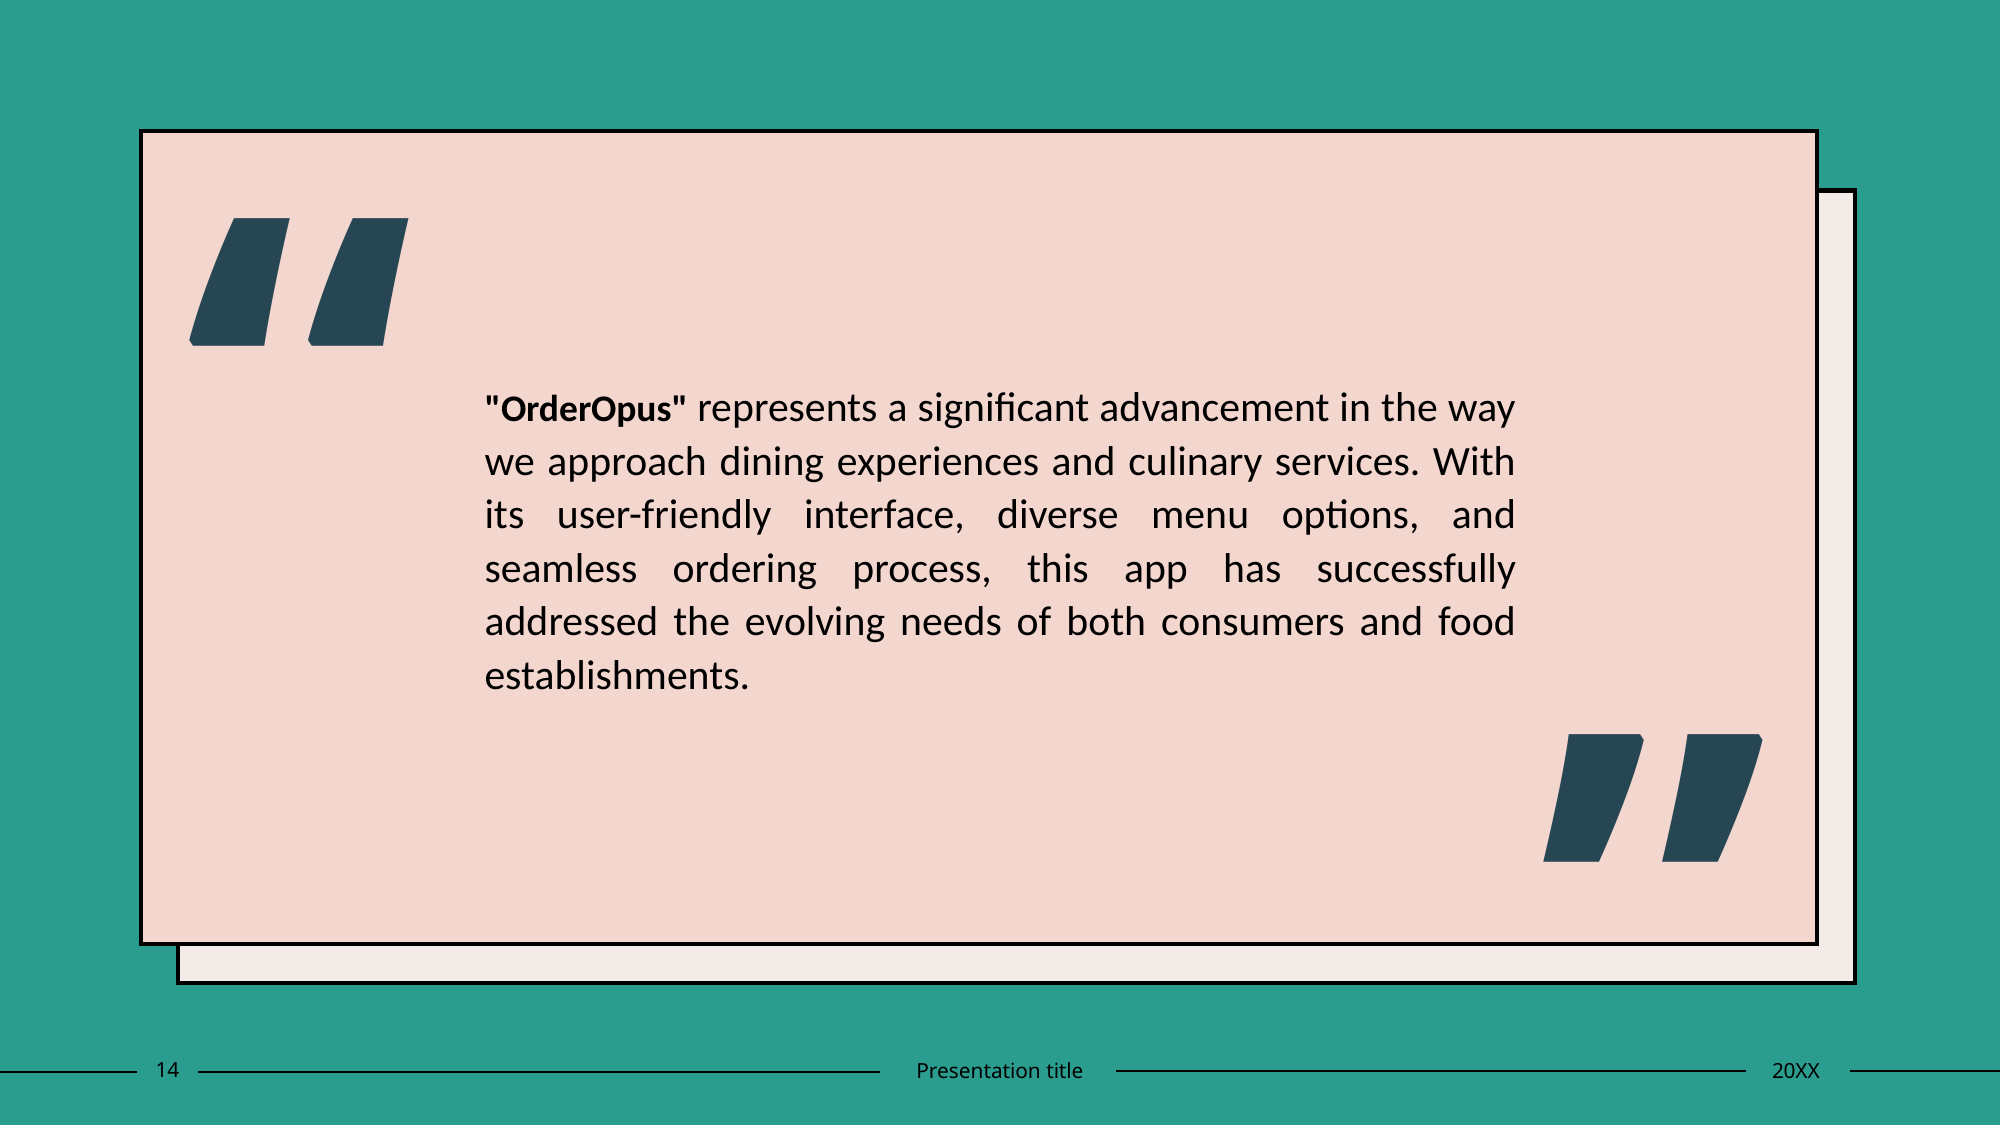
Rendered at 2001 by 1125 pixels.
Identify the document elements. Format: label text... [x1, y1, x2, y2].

title "OrderOpus" represents a significant advancement in the way we approach dining experiences and culinary services. With its user-friendly interface, diverse menu options, and seamless ordering process, this app has successfully addressed the evolving needs of both consumers and food establishments. [469, 381, 1532, 693]
list “ [168, 132, 464, 471]
slide_number 14 [137, 1050, 198, 1091]
footer Presentation title [879, 1050, 1120, 1091]
slide_number 20XX [1743, 1050, 1849, 1091]
list ” [1522, 649, 1818, 988]
